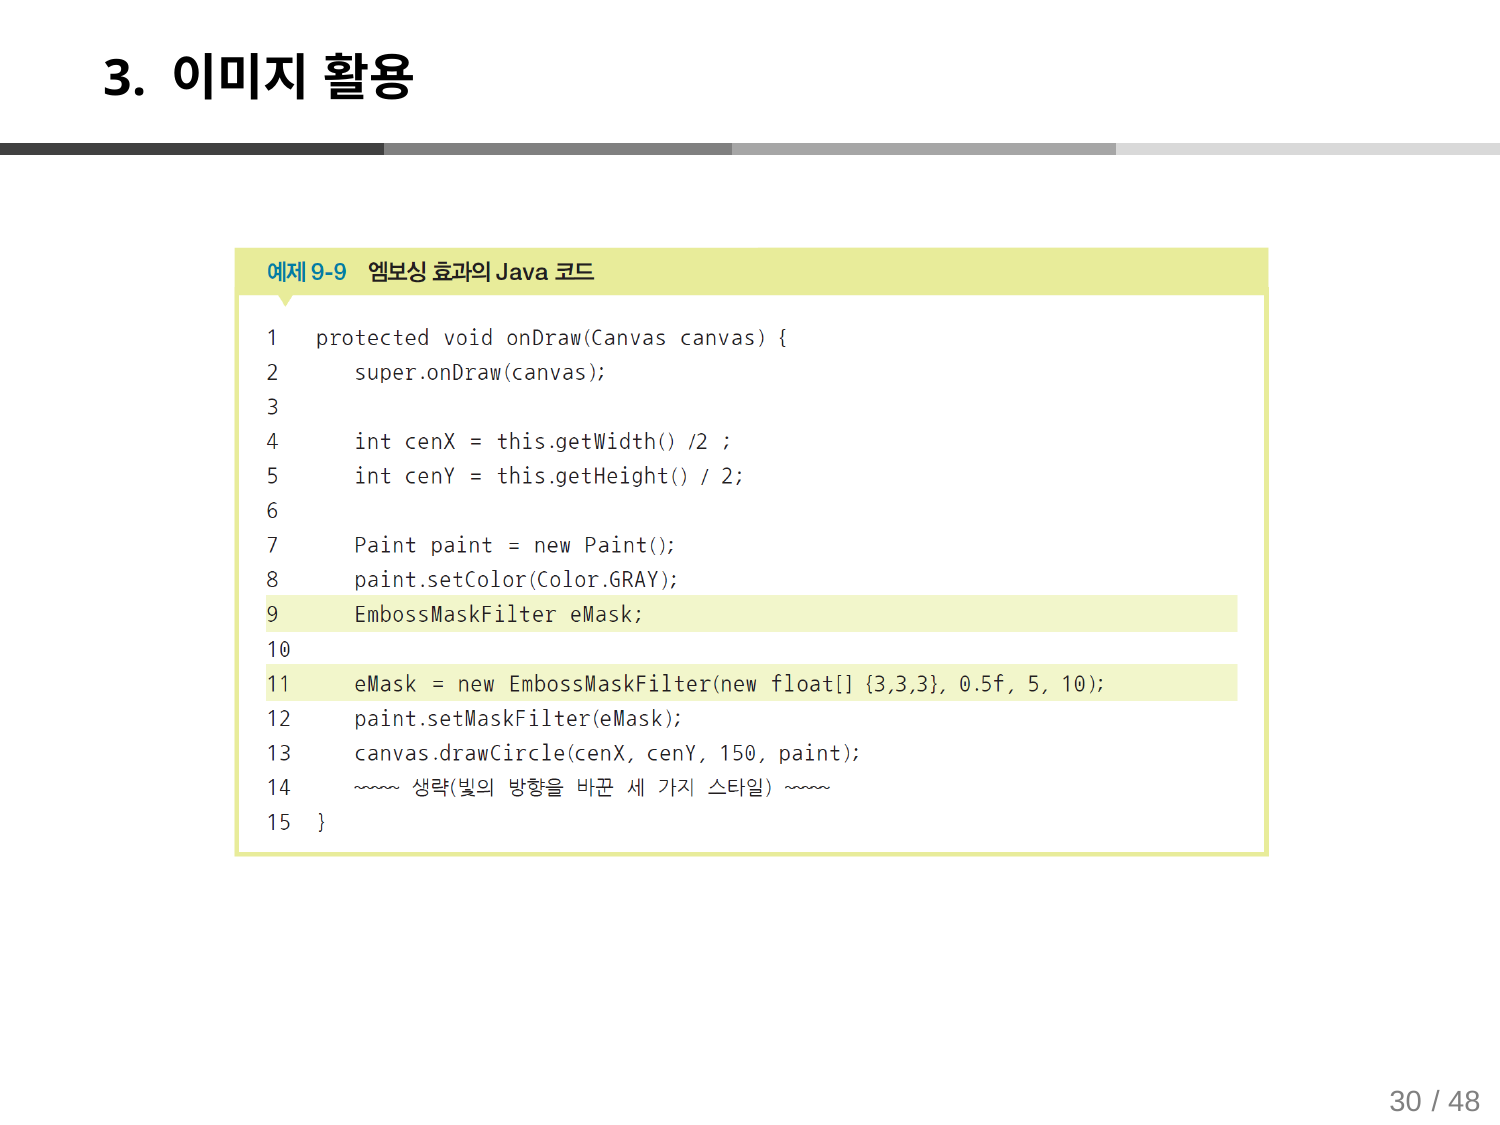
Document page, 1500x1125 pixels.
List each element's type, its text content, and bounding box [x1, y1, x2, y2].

title 3. 이미지 활용 [88, 30, 1211, 121]
picture [224, 238, 1275, 862]
